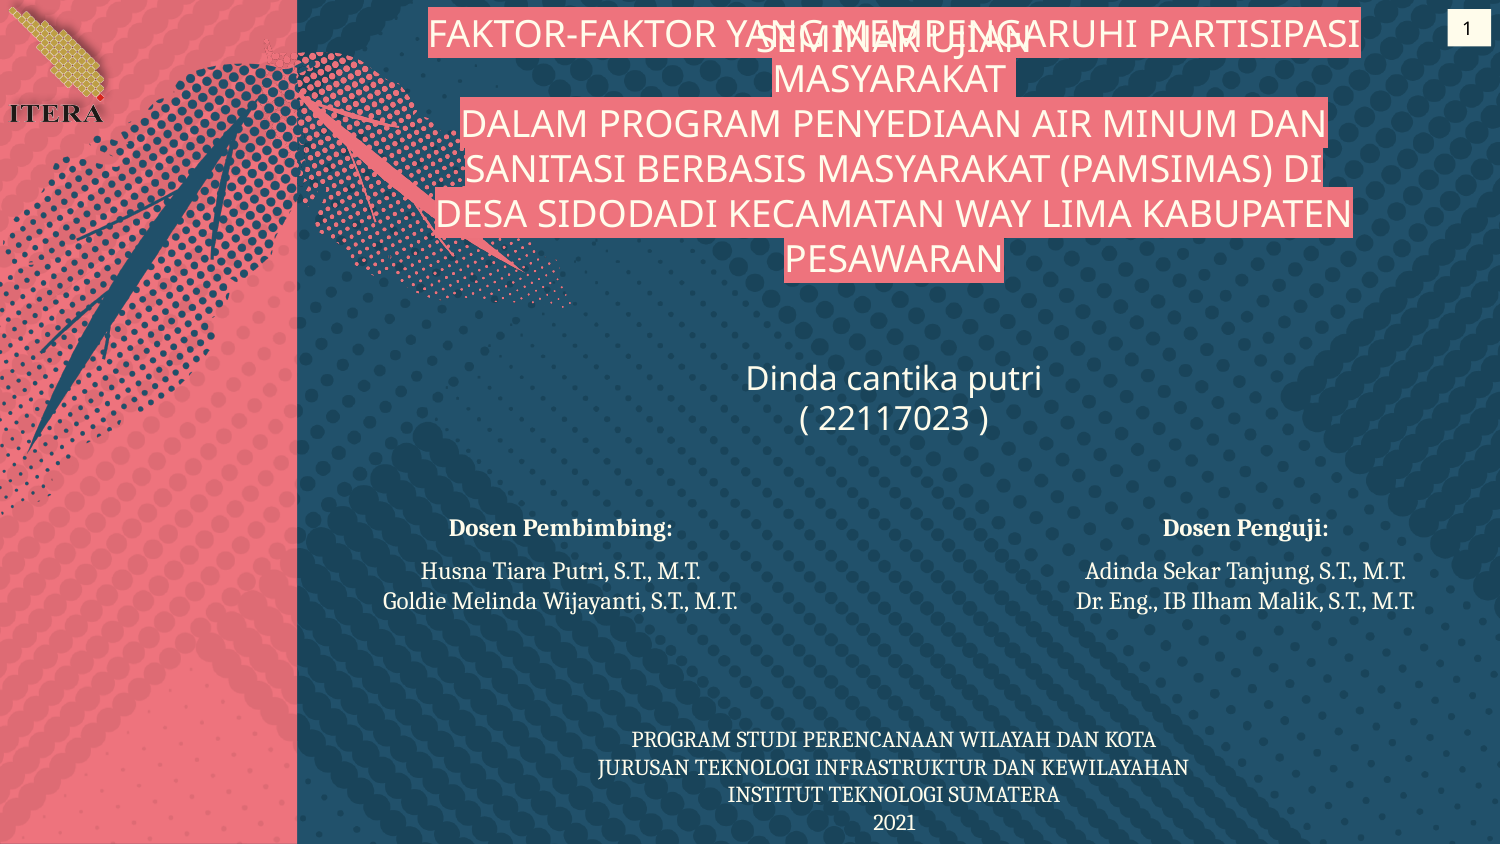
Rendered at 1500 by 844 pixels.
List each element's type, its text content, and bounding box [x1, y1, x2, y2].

title FAKTOR-FAKTOR YANG MEMPENGARUHI PARTISIPASI MASYARAKAT DALAM PROGRAM PENYEDIAAN AIR MINUM DAN SANITASI BERBASIS MASYARAKAT (PAMSIMAS) DI DESA SIDODADI KECAMATAN WAY LIMA KABUPATEN PESAWARAN [408, 139, 1380, 295]
text_box SEMINAR UJIAN [262, 0, 1500, 94]
text_box Dinda cantika putri ( 22117023 ) [262, 342, 1500, 436]
text_box Dosen Penguji: Adinda Sekar Tanjung, S.T., M.T. Dr. Eng., IB Ilham Malik, S.T., M.T. [818, 504, 1500, 622]
picture [0, 0, 1500, 844]
text_box PROGRAM STUDI PERENCANAAN WILAYAH DAN KOTA JURUSAN TEKNOLOGI INFRASTRUKTUR DAN KEWILAYAHAN INSTITUT TEKNOLOGI SUMATERA 2021 [583, 717, 1205, 843]
text_box 1 [1447, 9, 1492, 47]
text_box Dosen Pembimbing: Husna Tiara Putri, S.T., M.T. Goldie Melinda Wijayanti, S.T., M.T. [368, 504, 754, 622]
